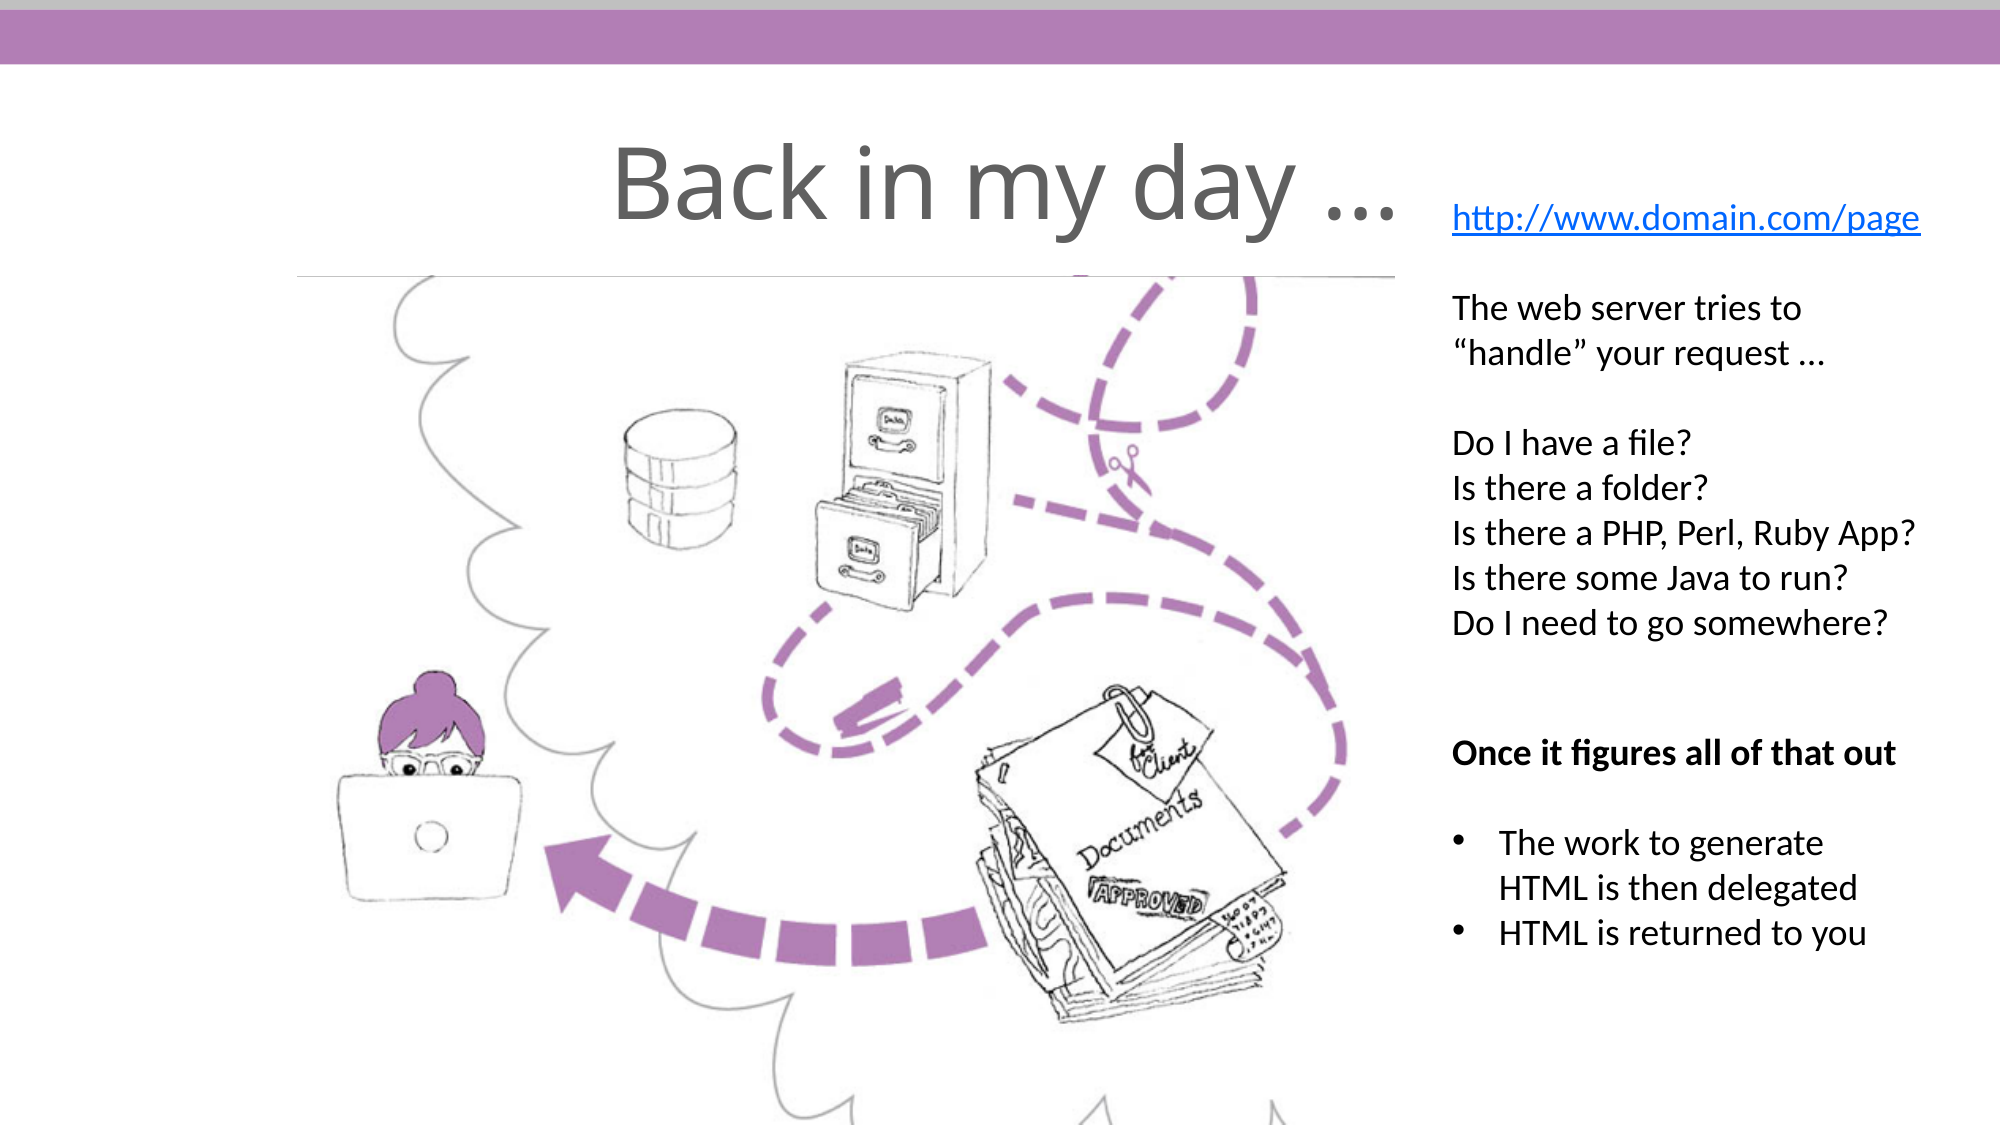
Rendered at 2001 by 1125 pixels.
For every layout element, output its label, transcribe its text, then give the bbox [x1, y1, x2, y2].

text_box http://www.domain.com/page The web server tries to “handle” your request … Do I have a file? Is there a folder? Is there a PHP, Perl, Ruby App? Is there some Java to run? Do I need to go somewhere? [1437, 185, 1948, 651]
title Back in my day … [180, 115, 1830, 248]
text_box Once it figures all of that out The work to generate HTML is then delegated HTML is returned to you [1437, 720, 1918, 960]
picture [179, 274, 1396, 1125]
